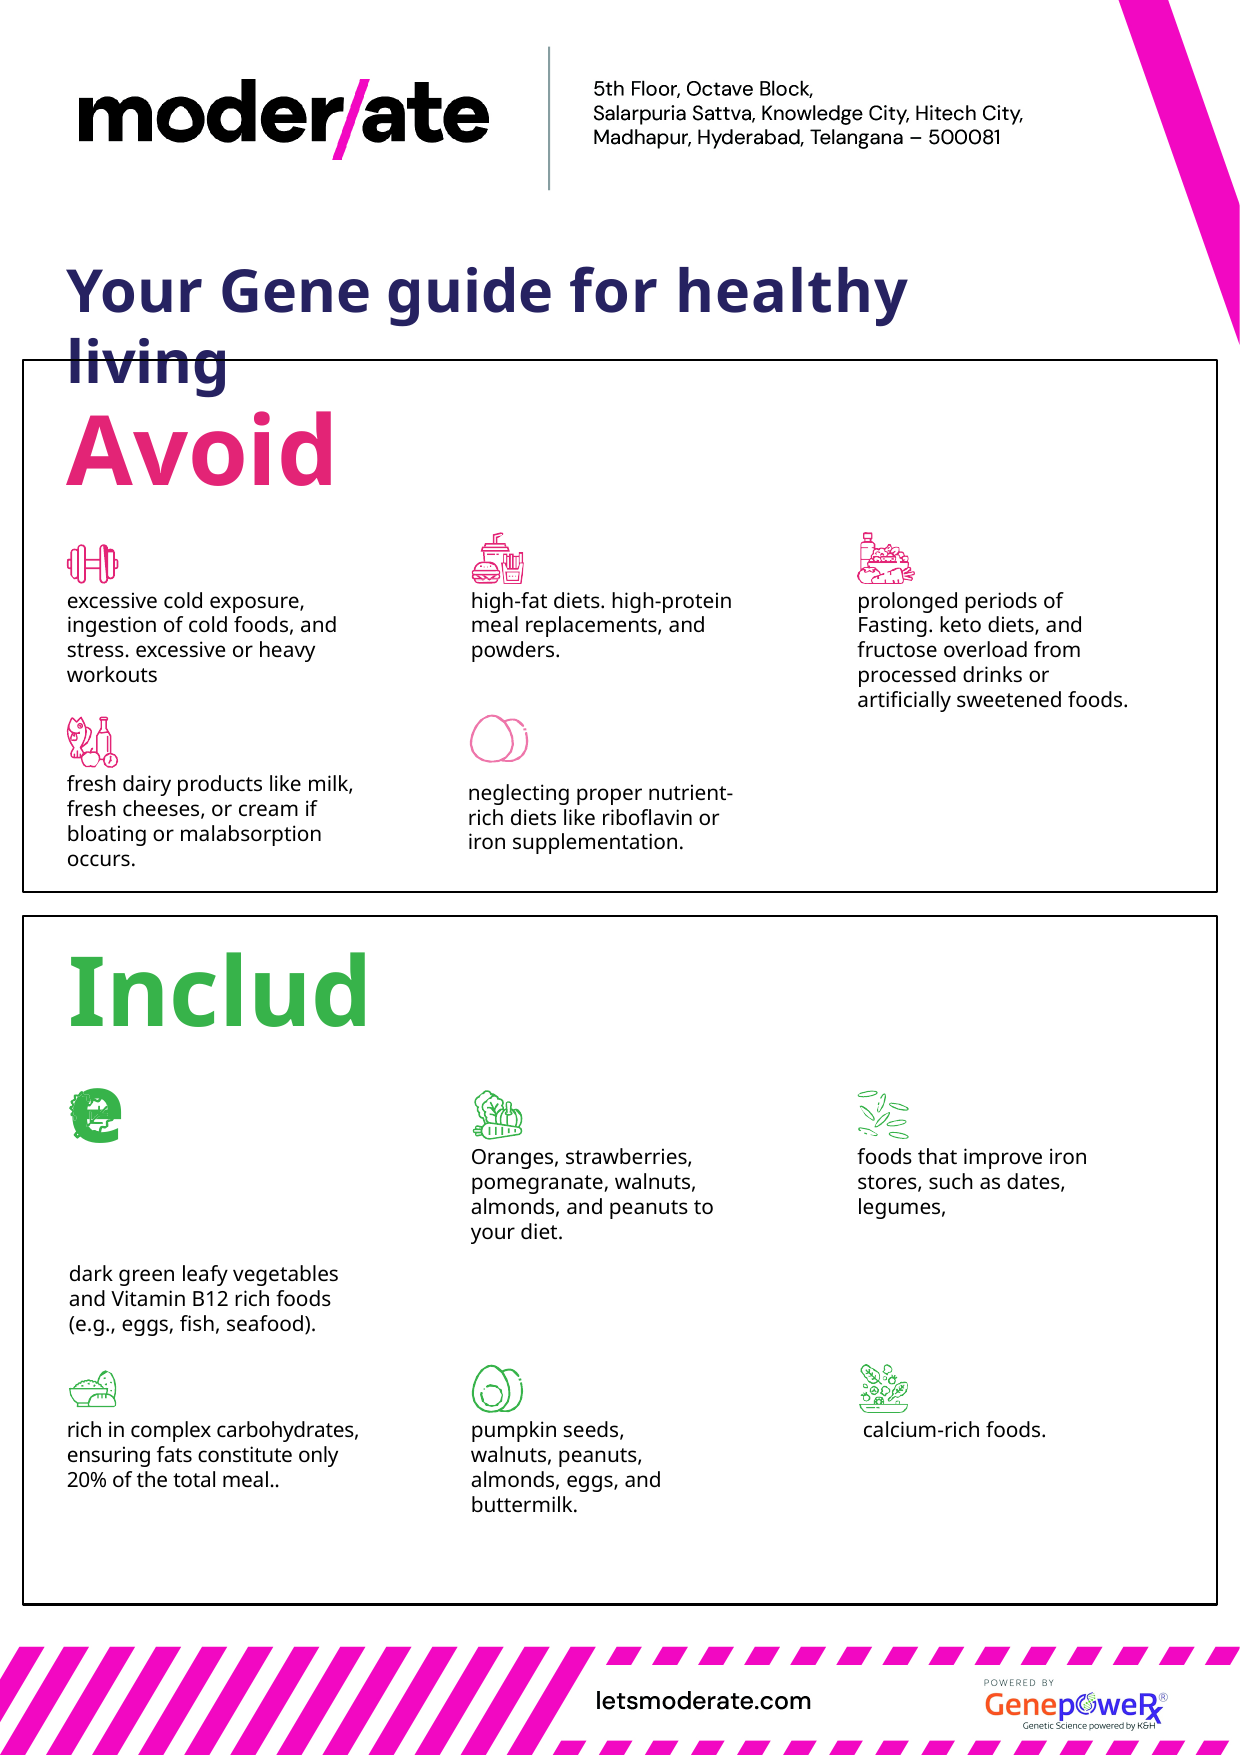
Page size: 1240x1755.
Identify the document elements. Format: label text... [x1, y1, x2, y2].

picture [0, 0, 1240, 1755]
text_box rich in complex carbohydrates, ensuring fats constitute only 20% of the total meal.. [66, 1414, 372, 1492]
text_box Oranges, strawberries, pomegranate, walnuts, almonds, and peanuts to your diet. [470, 1141, 727, 1244]
text_box [859, 1105, 875, 1121]
text_box [472, 1090, 523, 1140]
text_box Your Gene guide for healthy living [64, 251, 1024, 360]
text_box [889, 1102, 909, 1111]
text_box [66, 532, 916, 769]
text_box Avoid excessive cold exposure, ingestion of cold foods, and stress. excessive or heavy workouts [66, 386, 376, 531]
text_box calcium-rich foods. [857, 1414, 1150, 1442]
text_box [68, 1370, 117, 1408]
text_box fresh dairy products like milk, fresh cheeses, or cream if bloating or malabsorption occurs. [66, 775, 356, 871]
text_box [22, 916, 1218, 1605]
text_box [858, 1127, 878, 1137]
text_box [22, 360, 1218, 892]
text_box [886, 1119, 907, 1127]
text_box pumpkin seeds, walnuts, peanuts, almonds, eggs, and buttermilk. [470, 1414, 697, 1517]
text_box foods that improve iron stores, such as dates, legumes, [857, 1141, 1156, 1219]
text_box [857, 1090, 878, 1098]
text_box Include dark green leafy vegetables and Vitamin B12 rich foods (e.g., eggs, fish, seafood). [66, 926, 425, 1336]
text_box prolonged periods of Fasting. keto diets, and fructose overload from processed drinks or artificially sweetened foods. [920, 585, 1145, 713]
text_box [471, 1364, 524, 1414]
text_box [888, 1131, 909, 1139]
text_box neglecting proper nutrient-rich diets like riboflavin or iron supplementation. [467, 777, 758, 854]
text_box [877, 1093, 886, 1113]
